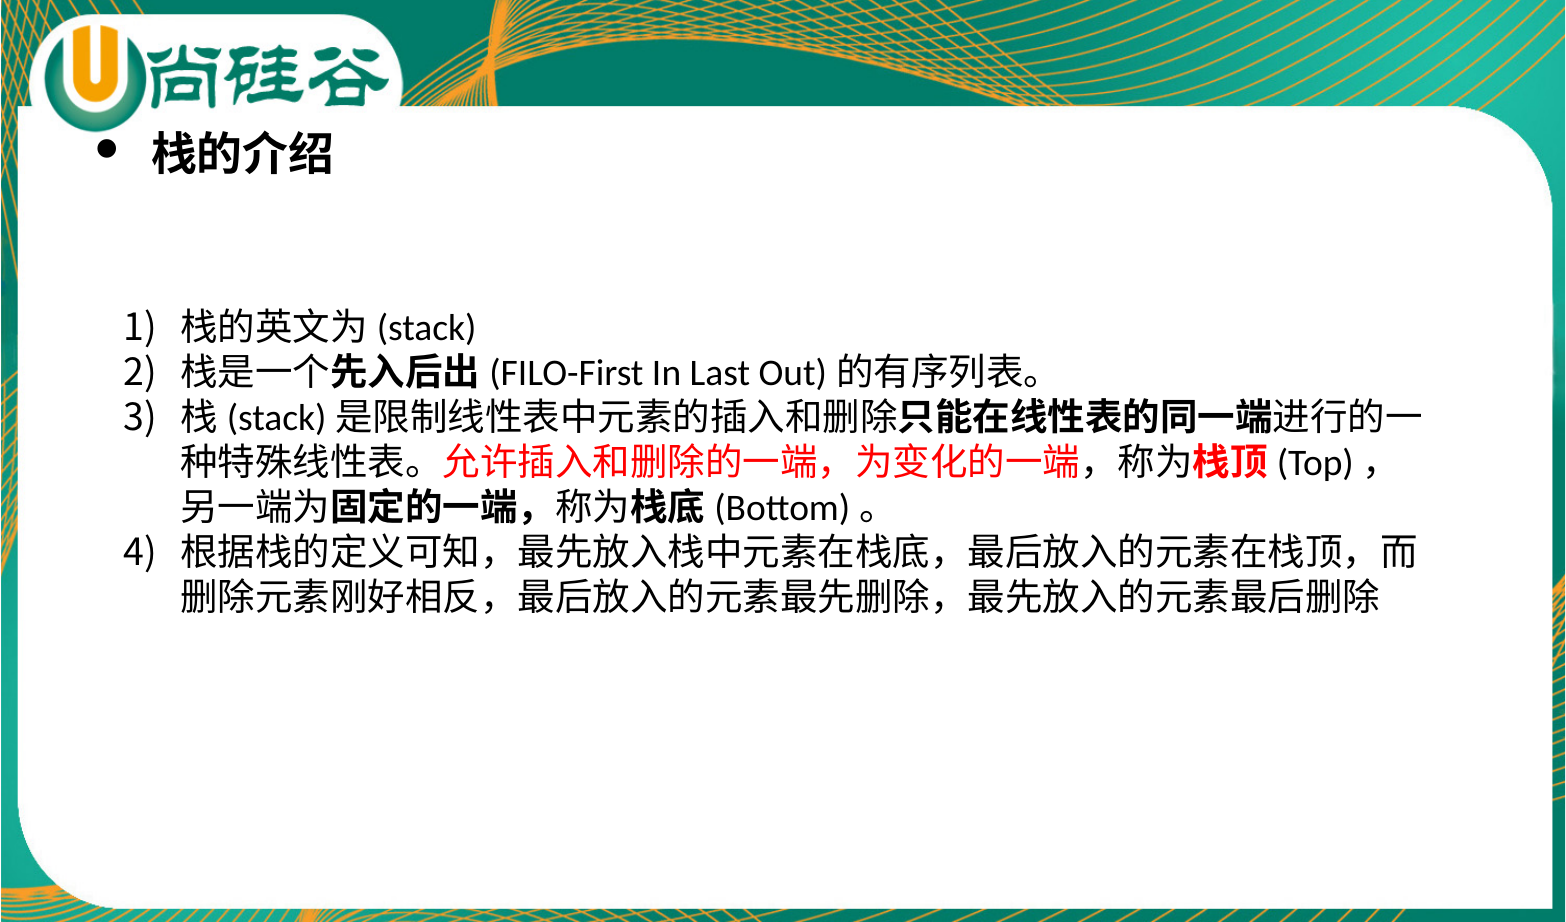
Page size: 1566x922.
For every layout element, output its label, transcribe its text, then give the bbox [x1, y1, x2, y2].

text_box 栈的介绍 [79, 123, 1325, 188]
text_box 栈的英文为(stack) 栈是一个先入后出(FILO-First In Last Out)的有序列表。 栈(stack)是限制线性表中元素的插入和删除只能在线性表的同一端进行的一种特殊线性表。允许插入和删除的一端，为变化的一端，称为栈顶(Top)，另一端为固定的一端，称为栈底(Bottom)。 根据栈的定义可知，最先放入栈中元素在栈底，最后放入的元素在栈顶，而删除元素刚好相反，最后放入的元素最先删除，最先放入的元素最后删除 [109, 200, 1445, 716]
picture [0, 0, 1566, 922]
